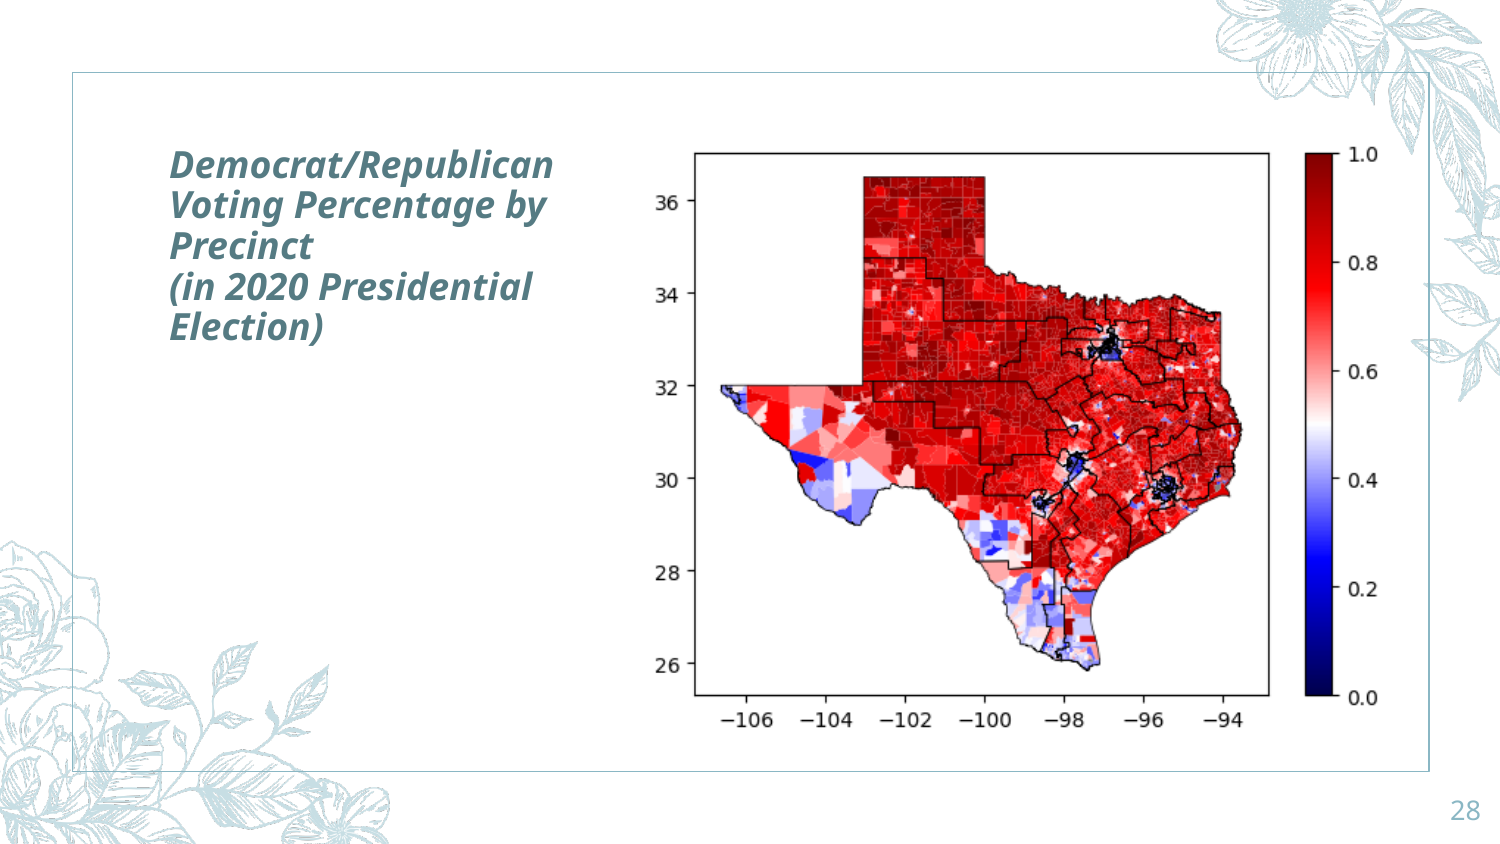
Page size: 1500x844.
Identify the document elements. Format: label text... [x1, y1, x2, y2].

picture [73, 540, 390, 771]
picture [1215, 0, 1500, 402]
text_box Democrat/Republican Voting Percentage by Precinct (in 2020 Presidential Election) [154, 131, 638, 364]
picture [640, 73, 1428, 746]
picture [0, 540, 390, 844]
slide_number ‹#› [1391, 779, 1482, 844]
